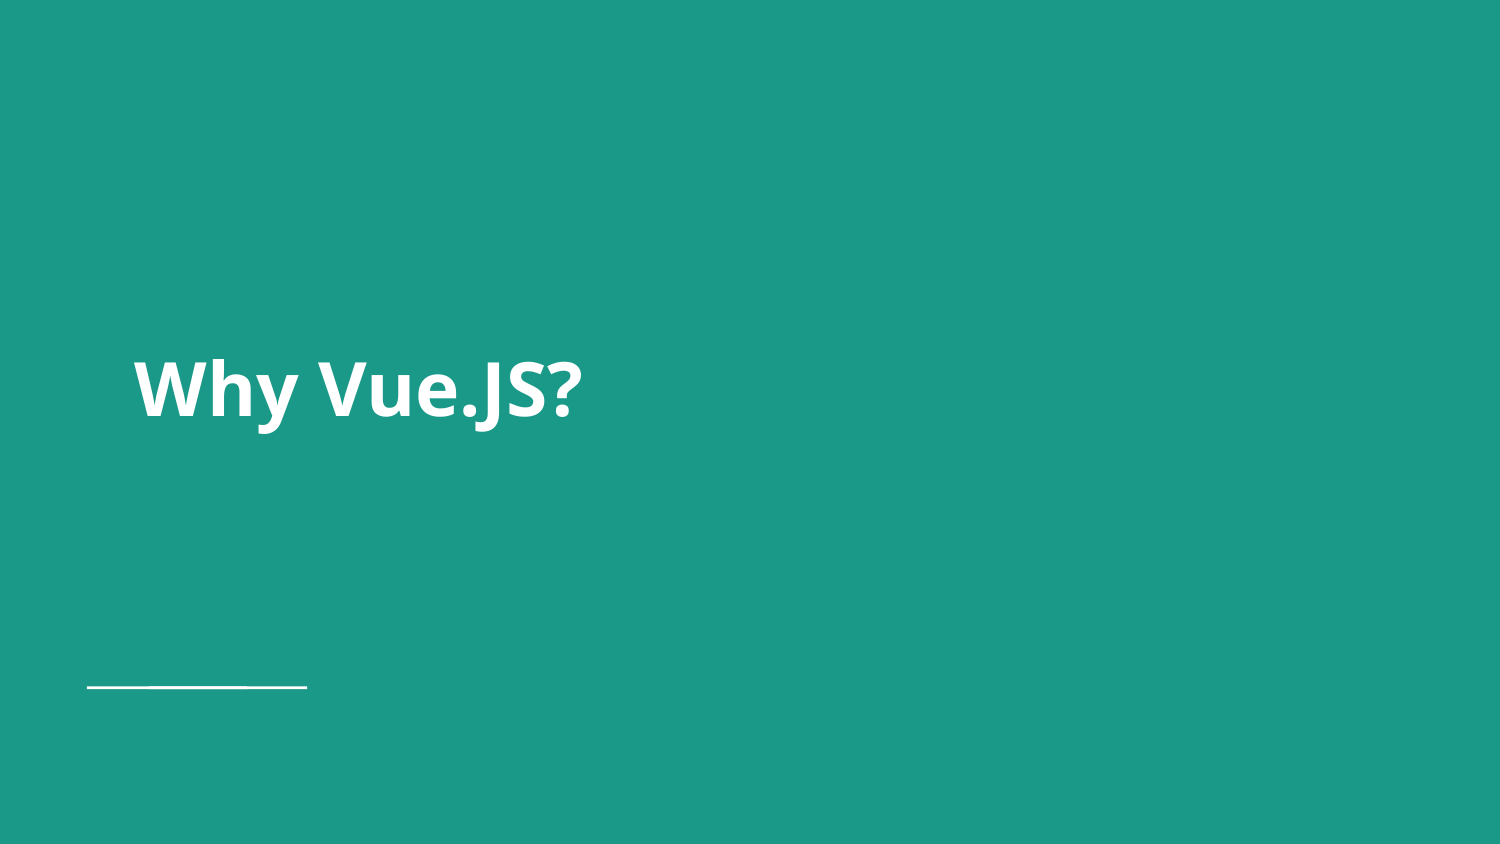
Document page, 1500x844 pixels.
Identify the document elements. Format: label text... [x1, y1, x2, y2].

title Why Vue.JS? [119, 141, 1272, 632]
